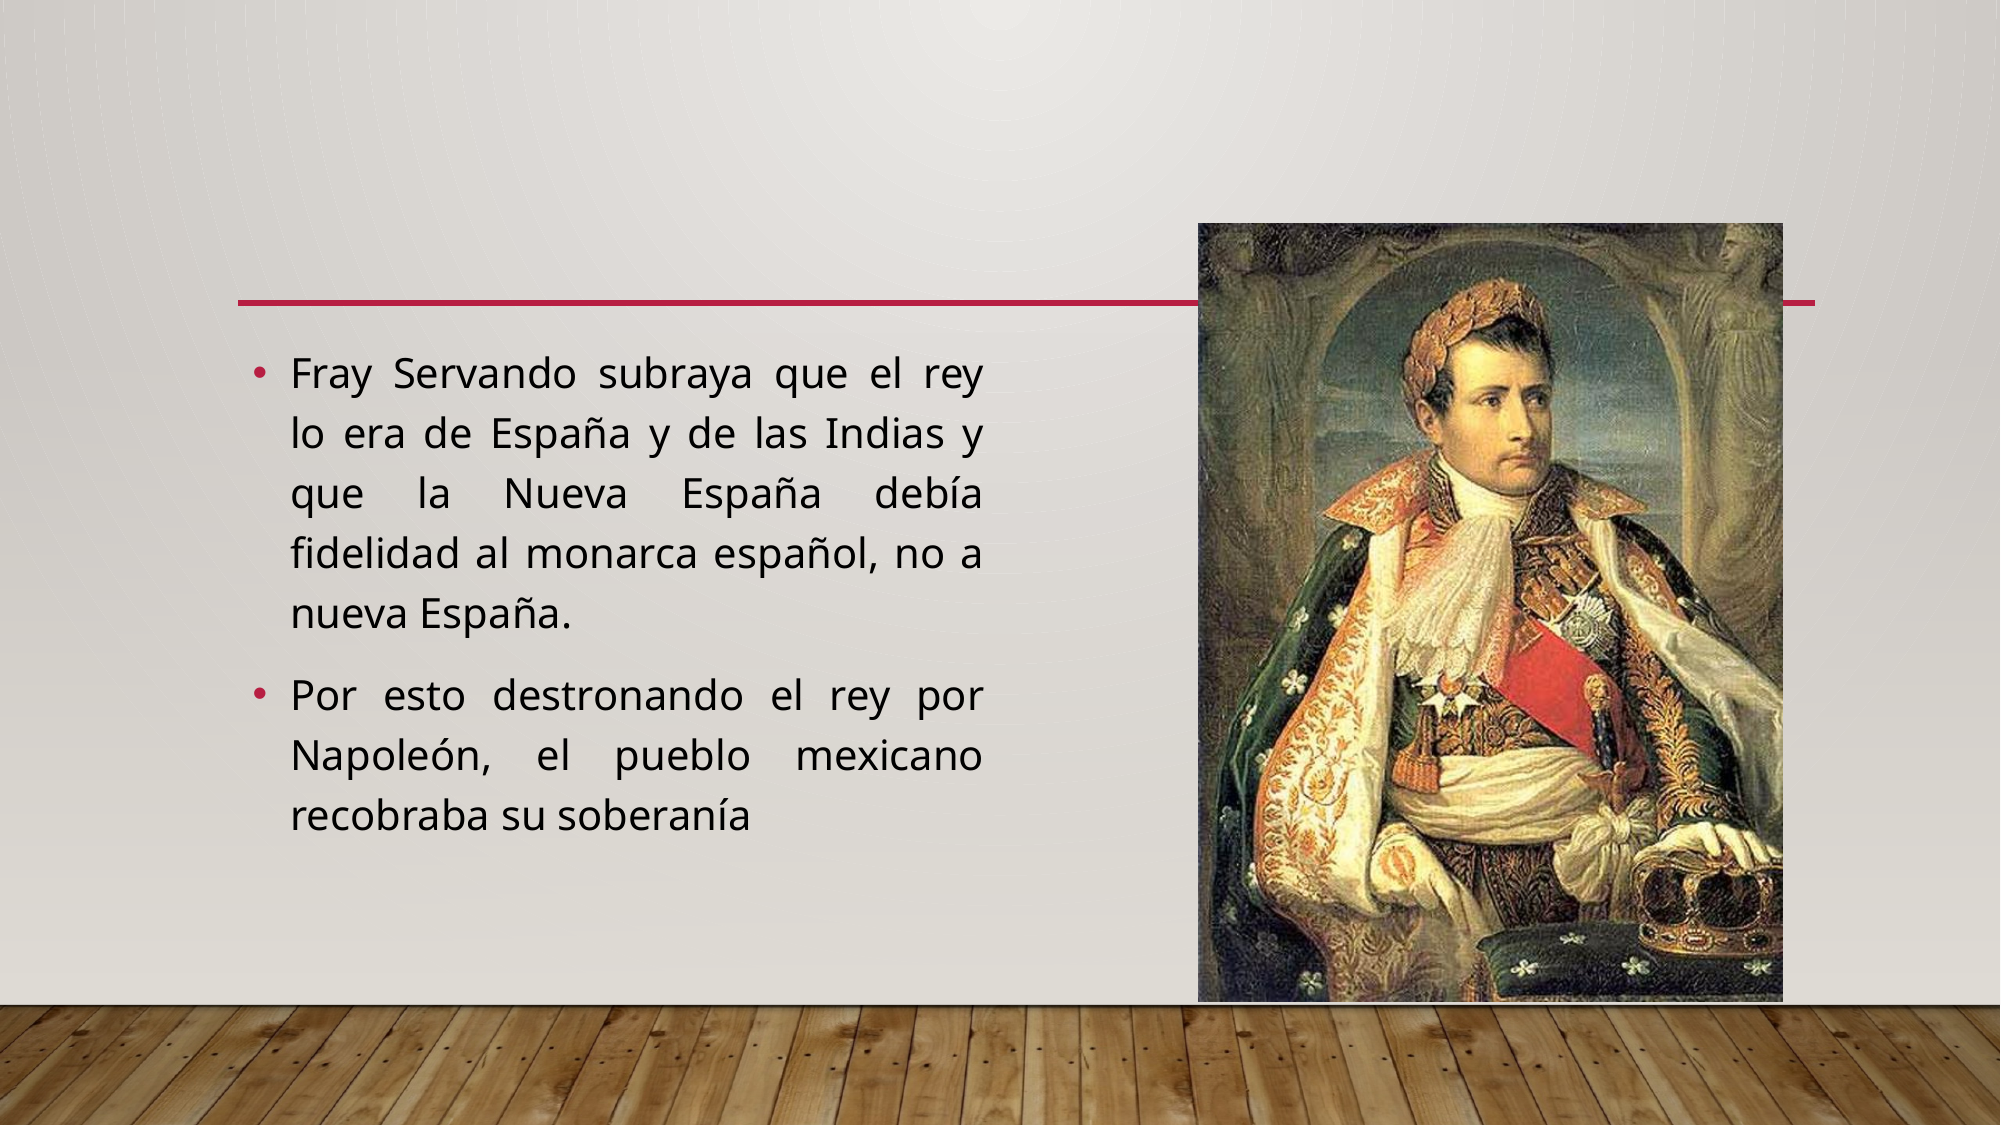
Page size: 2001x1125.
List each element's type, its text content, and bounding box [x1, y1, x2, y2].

picture [0, 1005, 2000, 1125]
list Fray Servando subraya que el rey lo era de España y de las Indias y que la Nueva España debía fidelidad al monarca español, no a nueva España. Por esto destronando el rey por Napoleón, el pueblo mexicano recobraba su soberanía [237, 329, 1000, 896]
picture [1198, 223, 1783, 1003]
